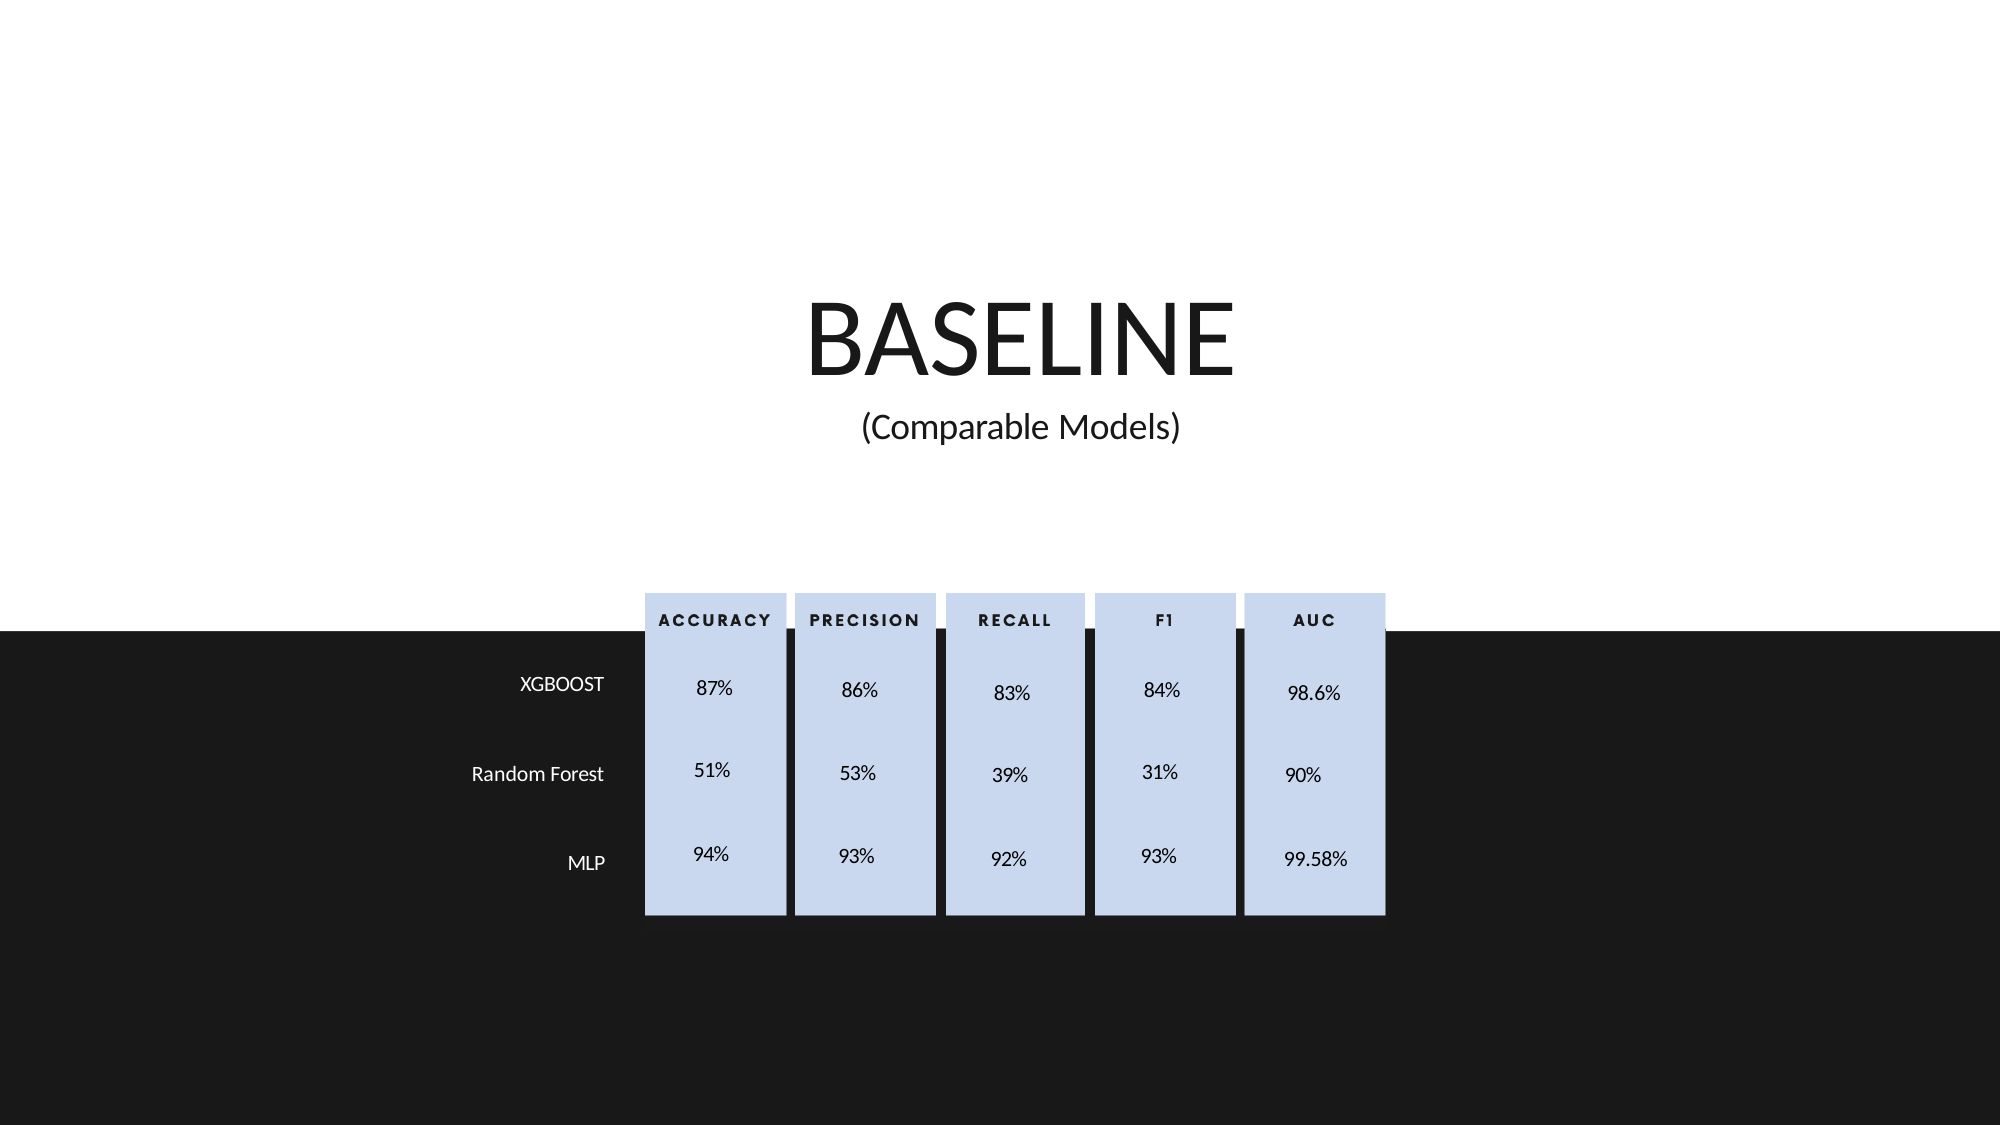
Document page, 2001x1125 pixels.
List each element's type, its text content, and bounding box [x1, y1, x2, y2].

picture [645, 563, 1387, 932]
text_box XGBOOST [518, 667, 610, 696]
text_box Random Forest [469, 757, 609, 786]
title BASELINE (Comparable Models) [803, 246, 1239, 451]
text_box MLP [565, 846, 609, 875]
